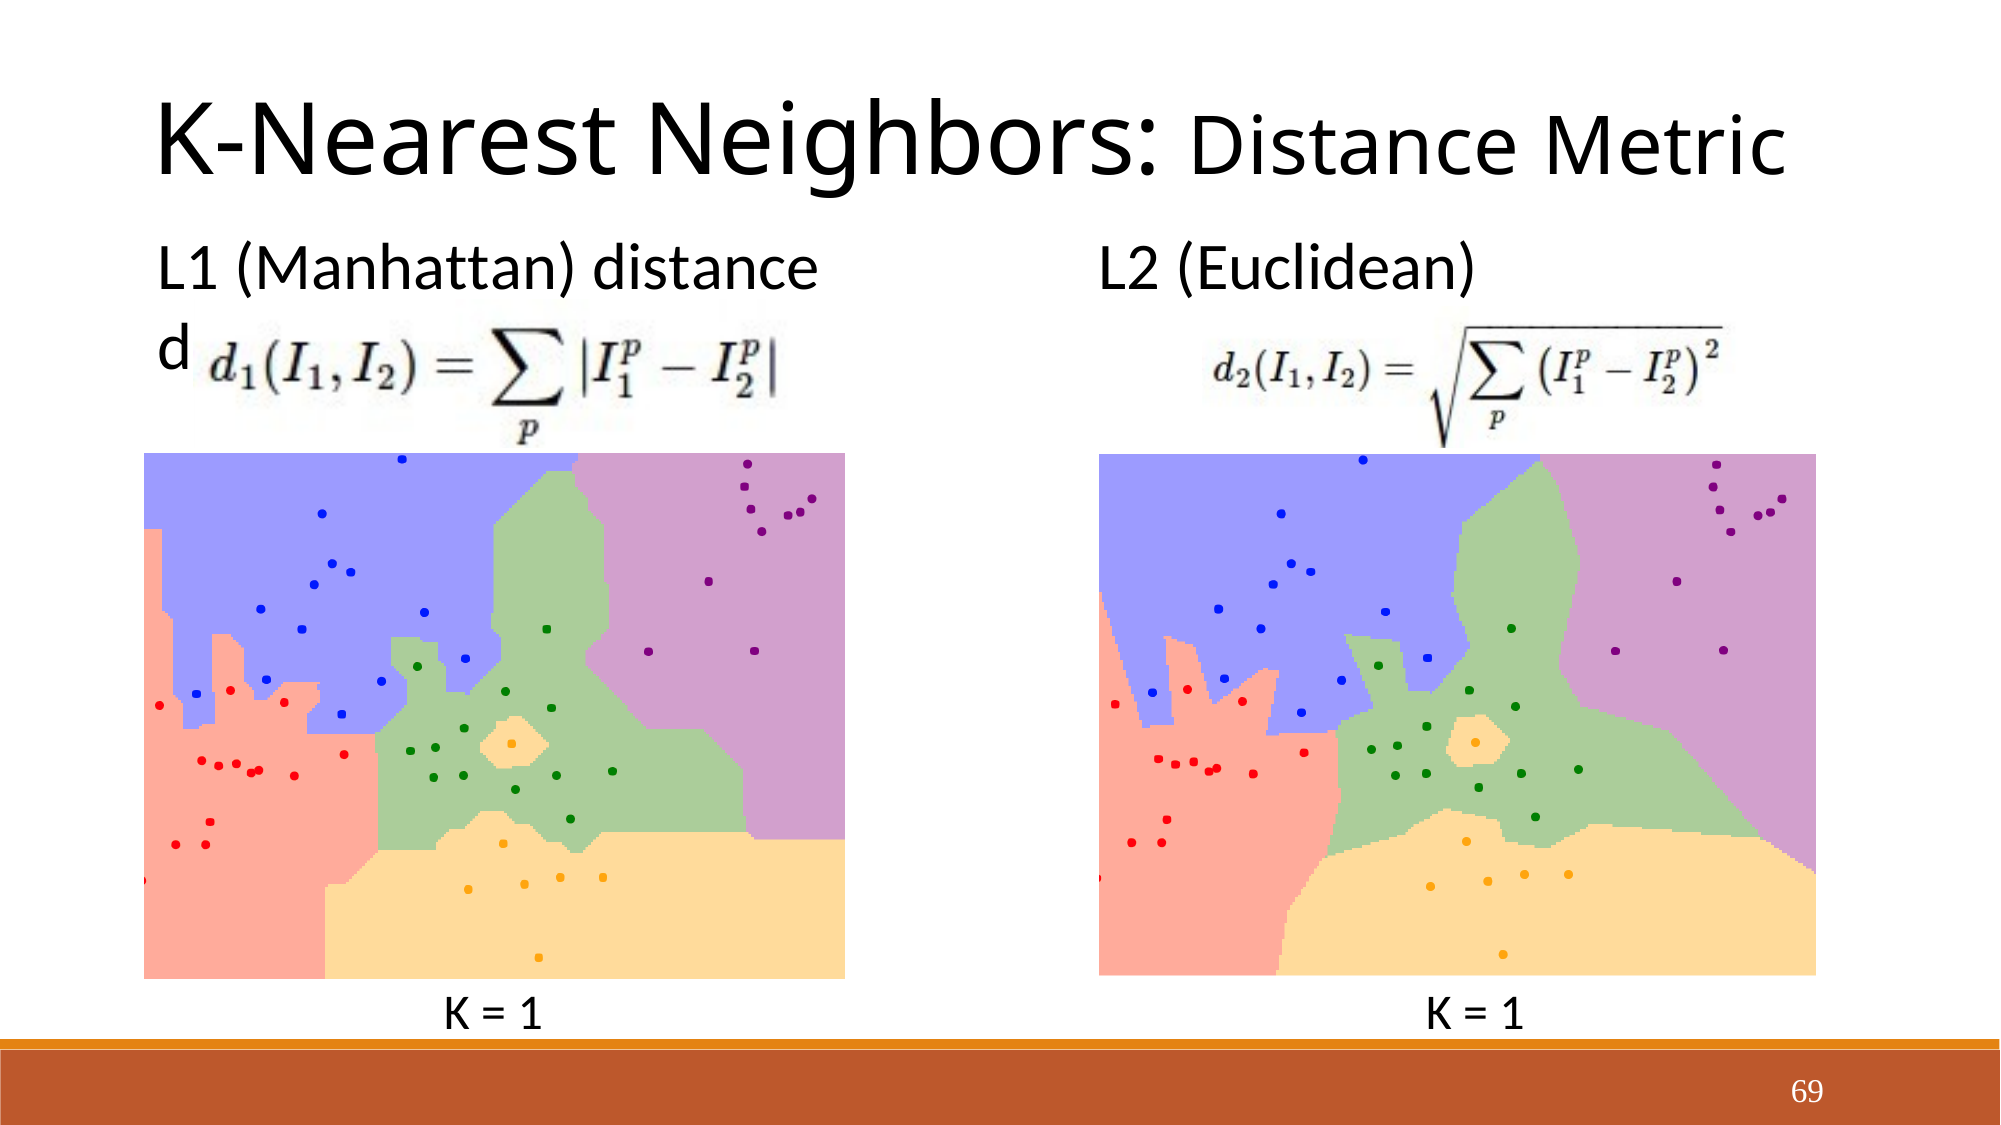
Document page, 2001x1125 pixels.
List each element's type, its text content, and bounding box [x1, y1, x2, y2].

text_box [1202, 306, 1748, 448]
text_box L1 (Manhattan) distance L2 (Euclidean) distance [155, 222, 1719, 383]
text_box K = 1 [1423, 979, 1527, 1040]
text_box K-Nearest Neighbors: Distance Metric [81, 66, 1919, 194]
text_box [193, 299, 790, 448]
text_box [140, 448, 847, 982]
text_box [1094, 448, 1820, 982]
text_box K = 1 [441, 979, 545, 1040]
slide_number 69 [1624, 1059, 1840, 1120]
